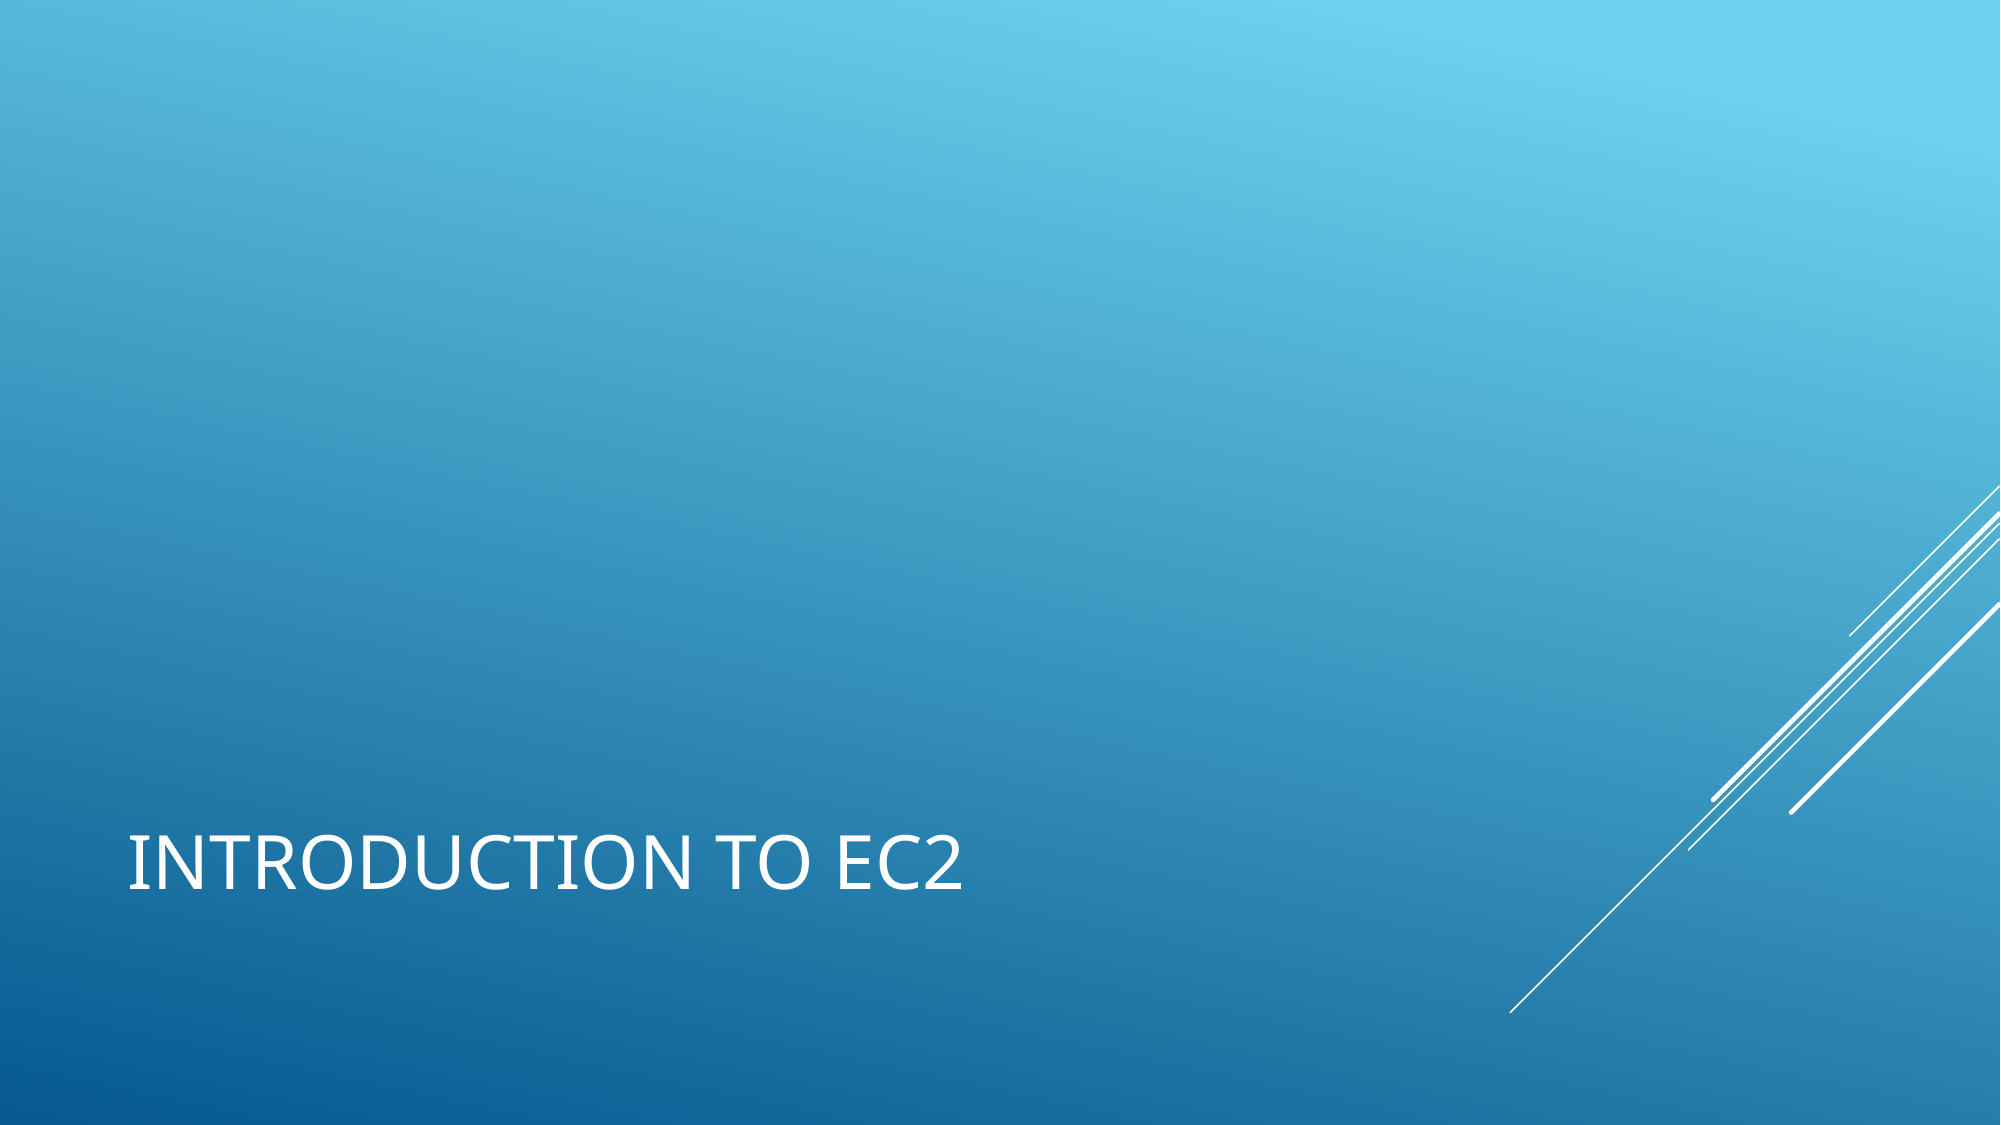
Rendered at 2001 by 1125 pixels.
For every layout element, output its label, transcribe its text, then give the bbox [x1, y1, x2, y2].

title Introduction to EC2 [112, 736, 1513, 984]
